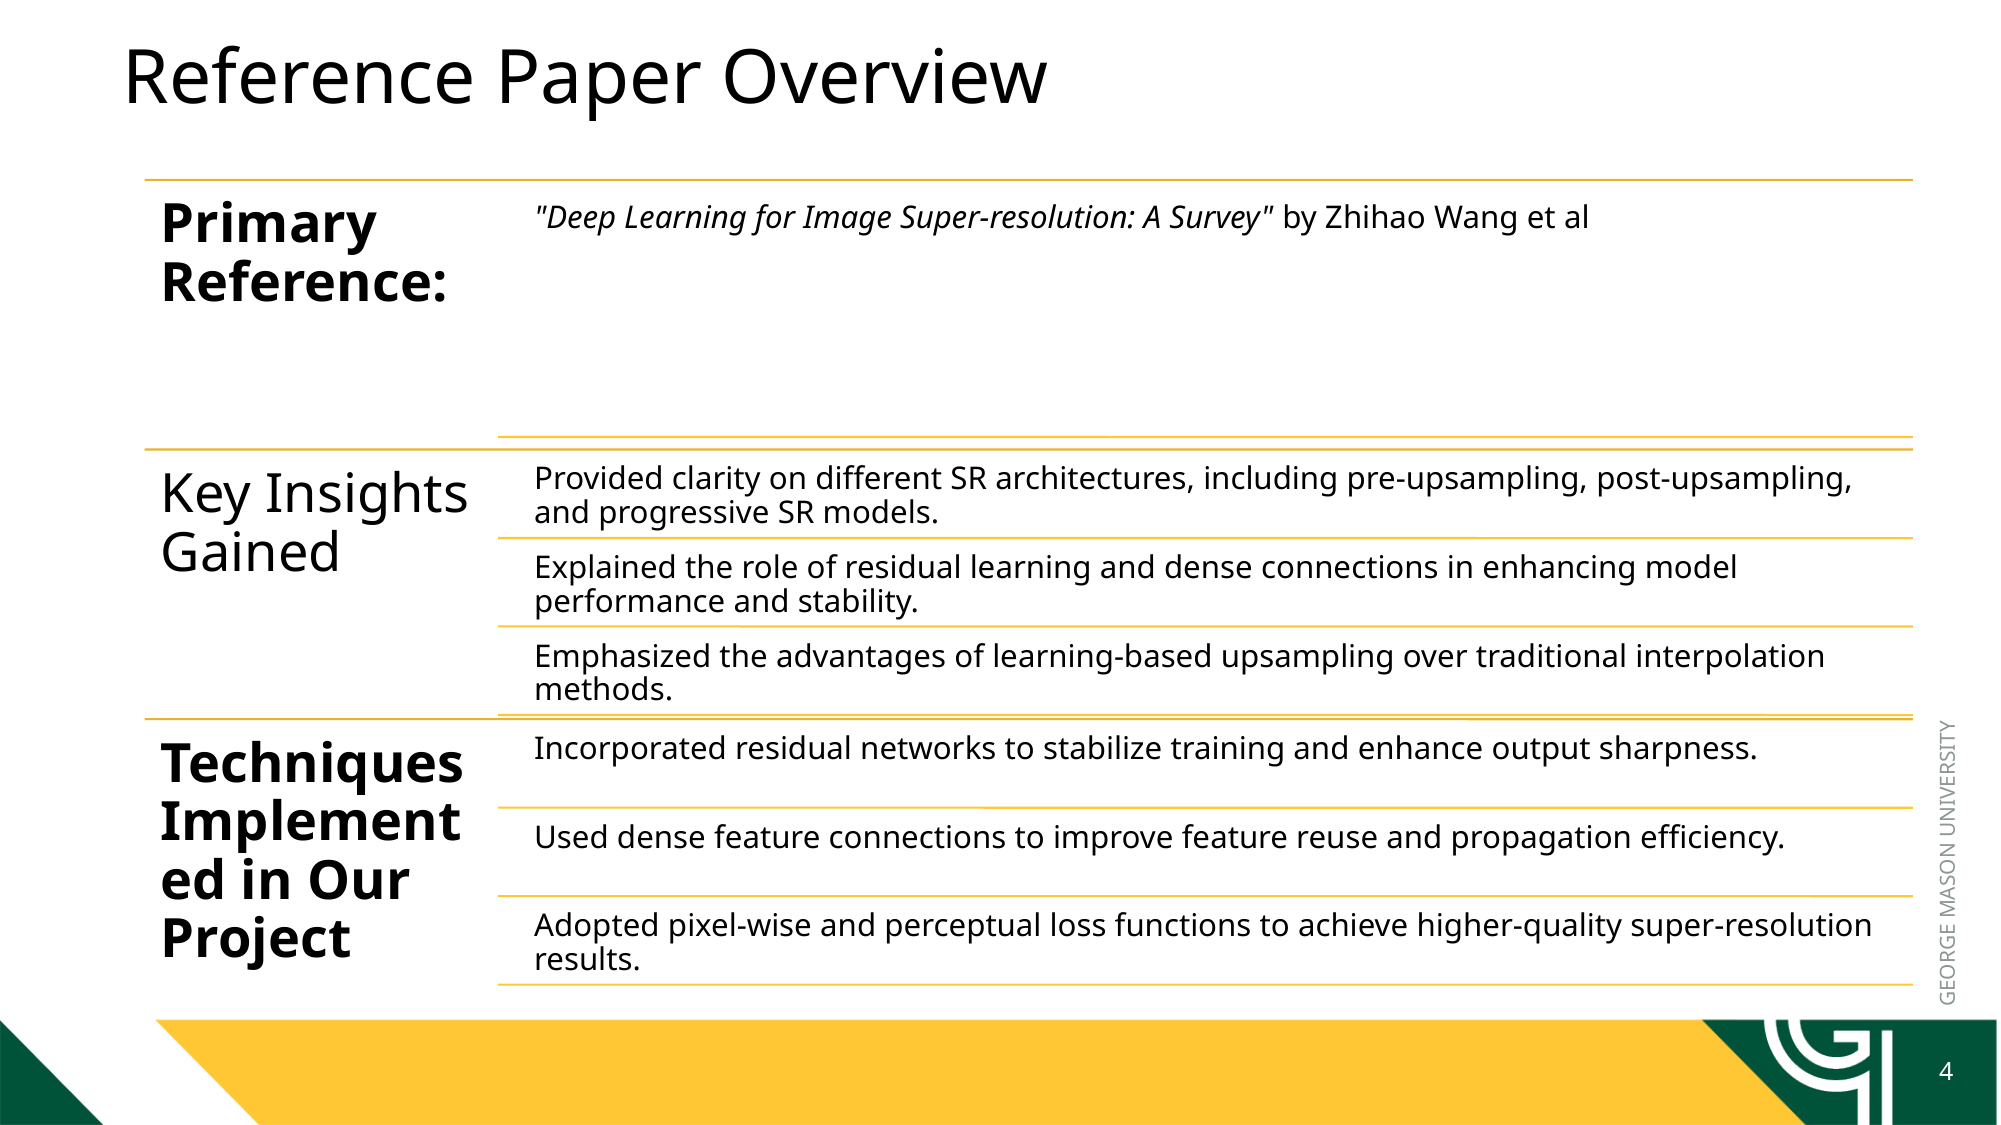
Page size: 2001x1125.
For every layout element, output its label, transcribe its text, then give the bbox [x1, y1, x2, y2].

footer GEORGE MASON UNIVERSITY [1913, 677, 1980, 1015]
picture [0, 1015, 2000, 1125]
text_box Reference Paper Overview [108, 21, 1064, 127]
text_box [144, 179, 1914, 990]
